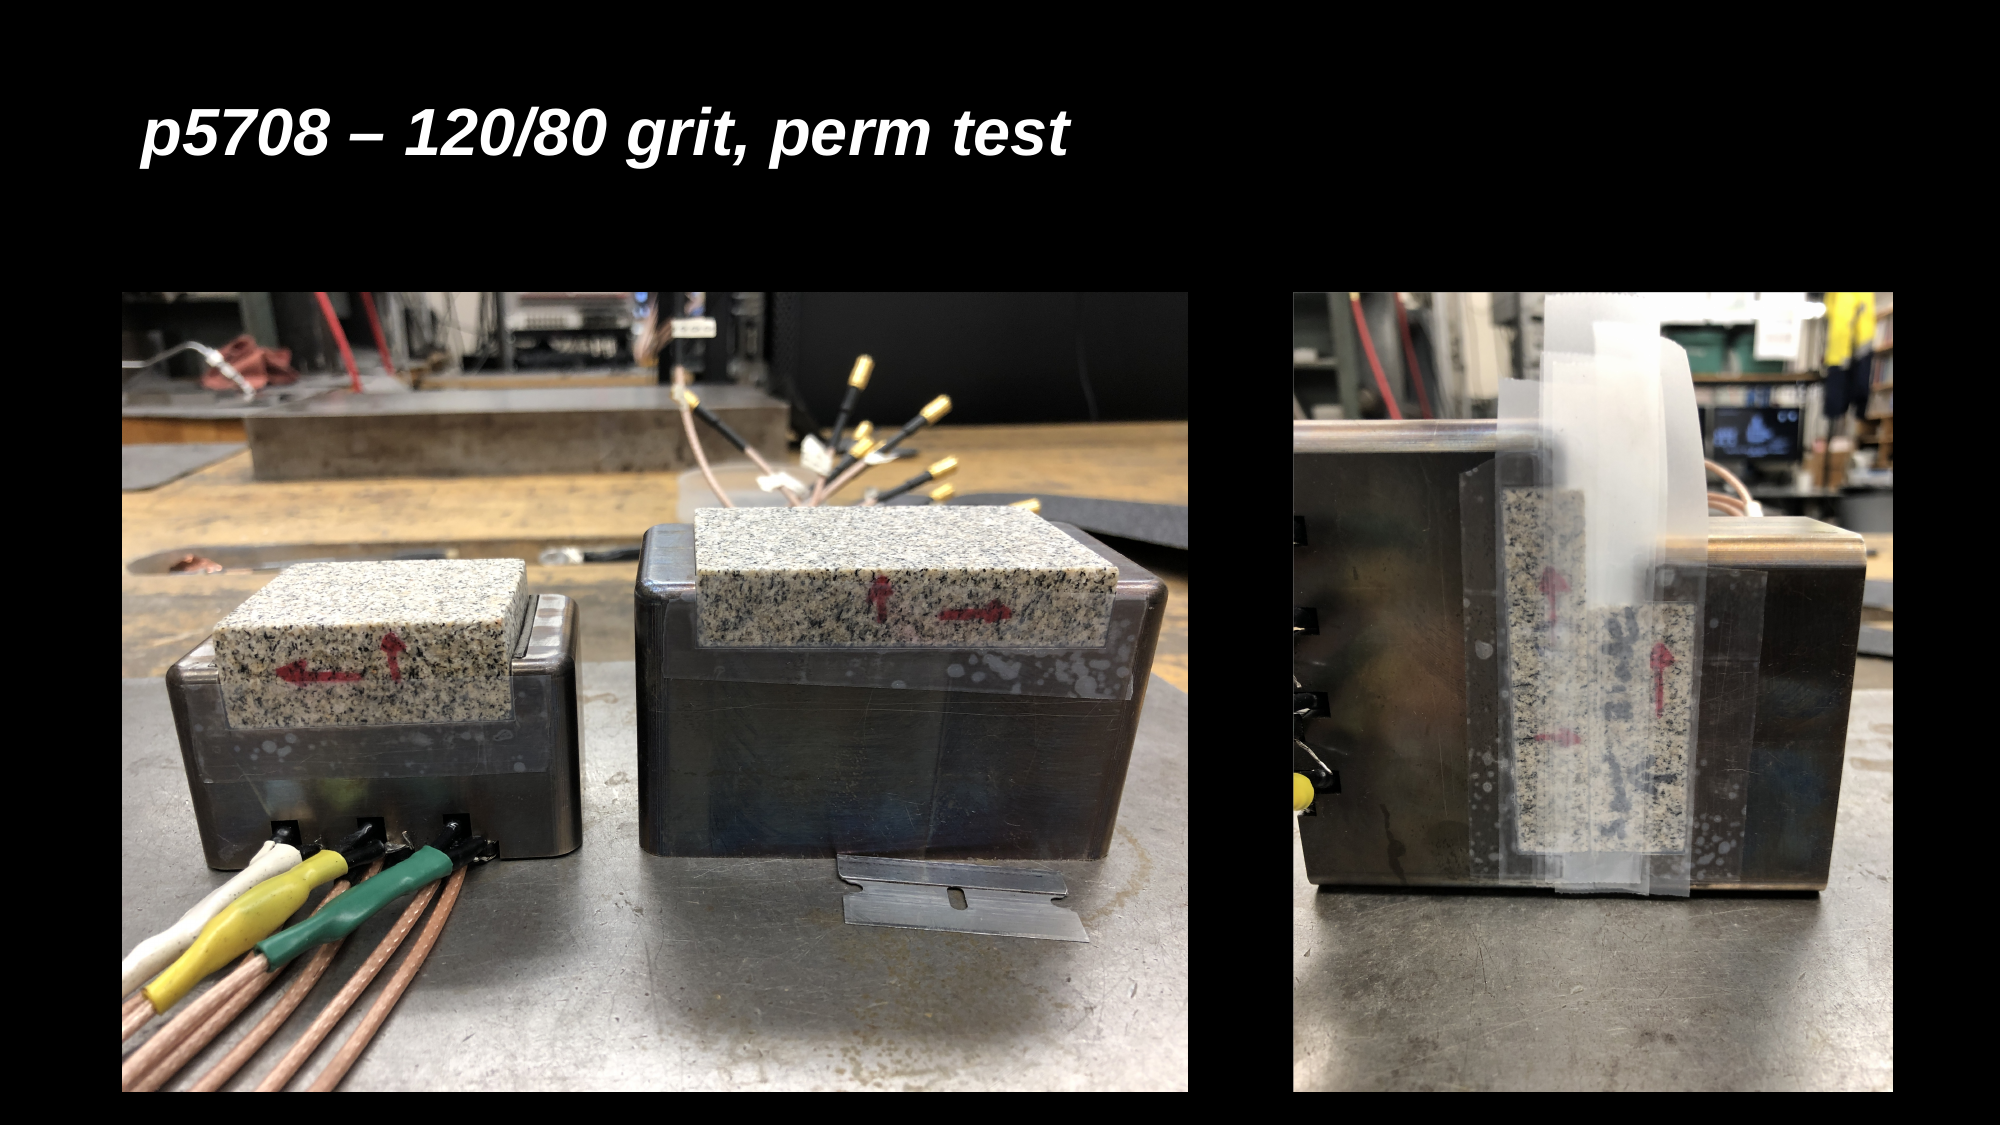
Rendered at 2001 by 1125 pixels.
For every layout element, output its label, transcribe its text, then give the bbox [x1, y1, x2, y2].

picture [1193, 293, 1993, 1091]
text_box p5708 – 120/80 grit, perm test [126, 80, 1086, 176]
picture [122, 292, 1188, 1092]
